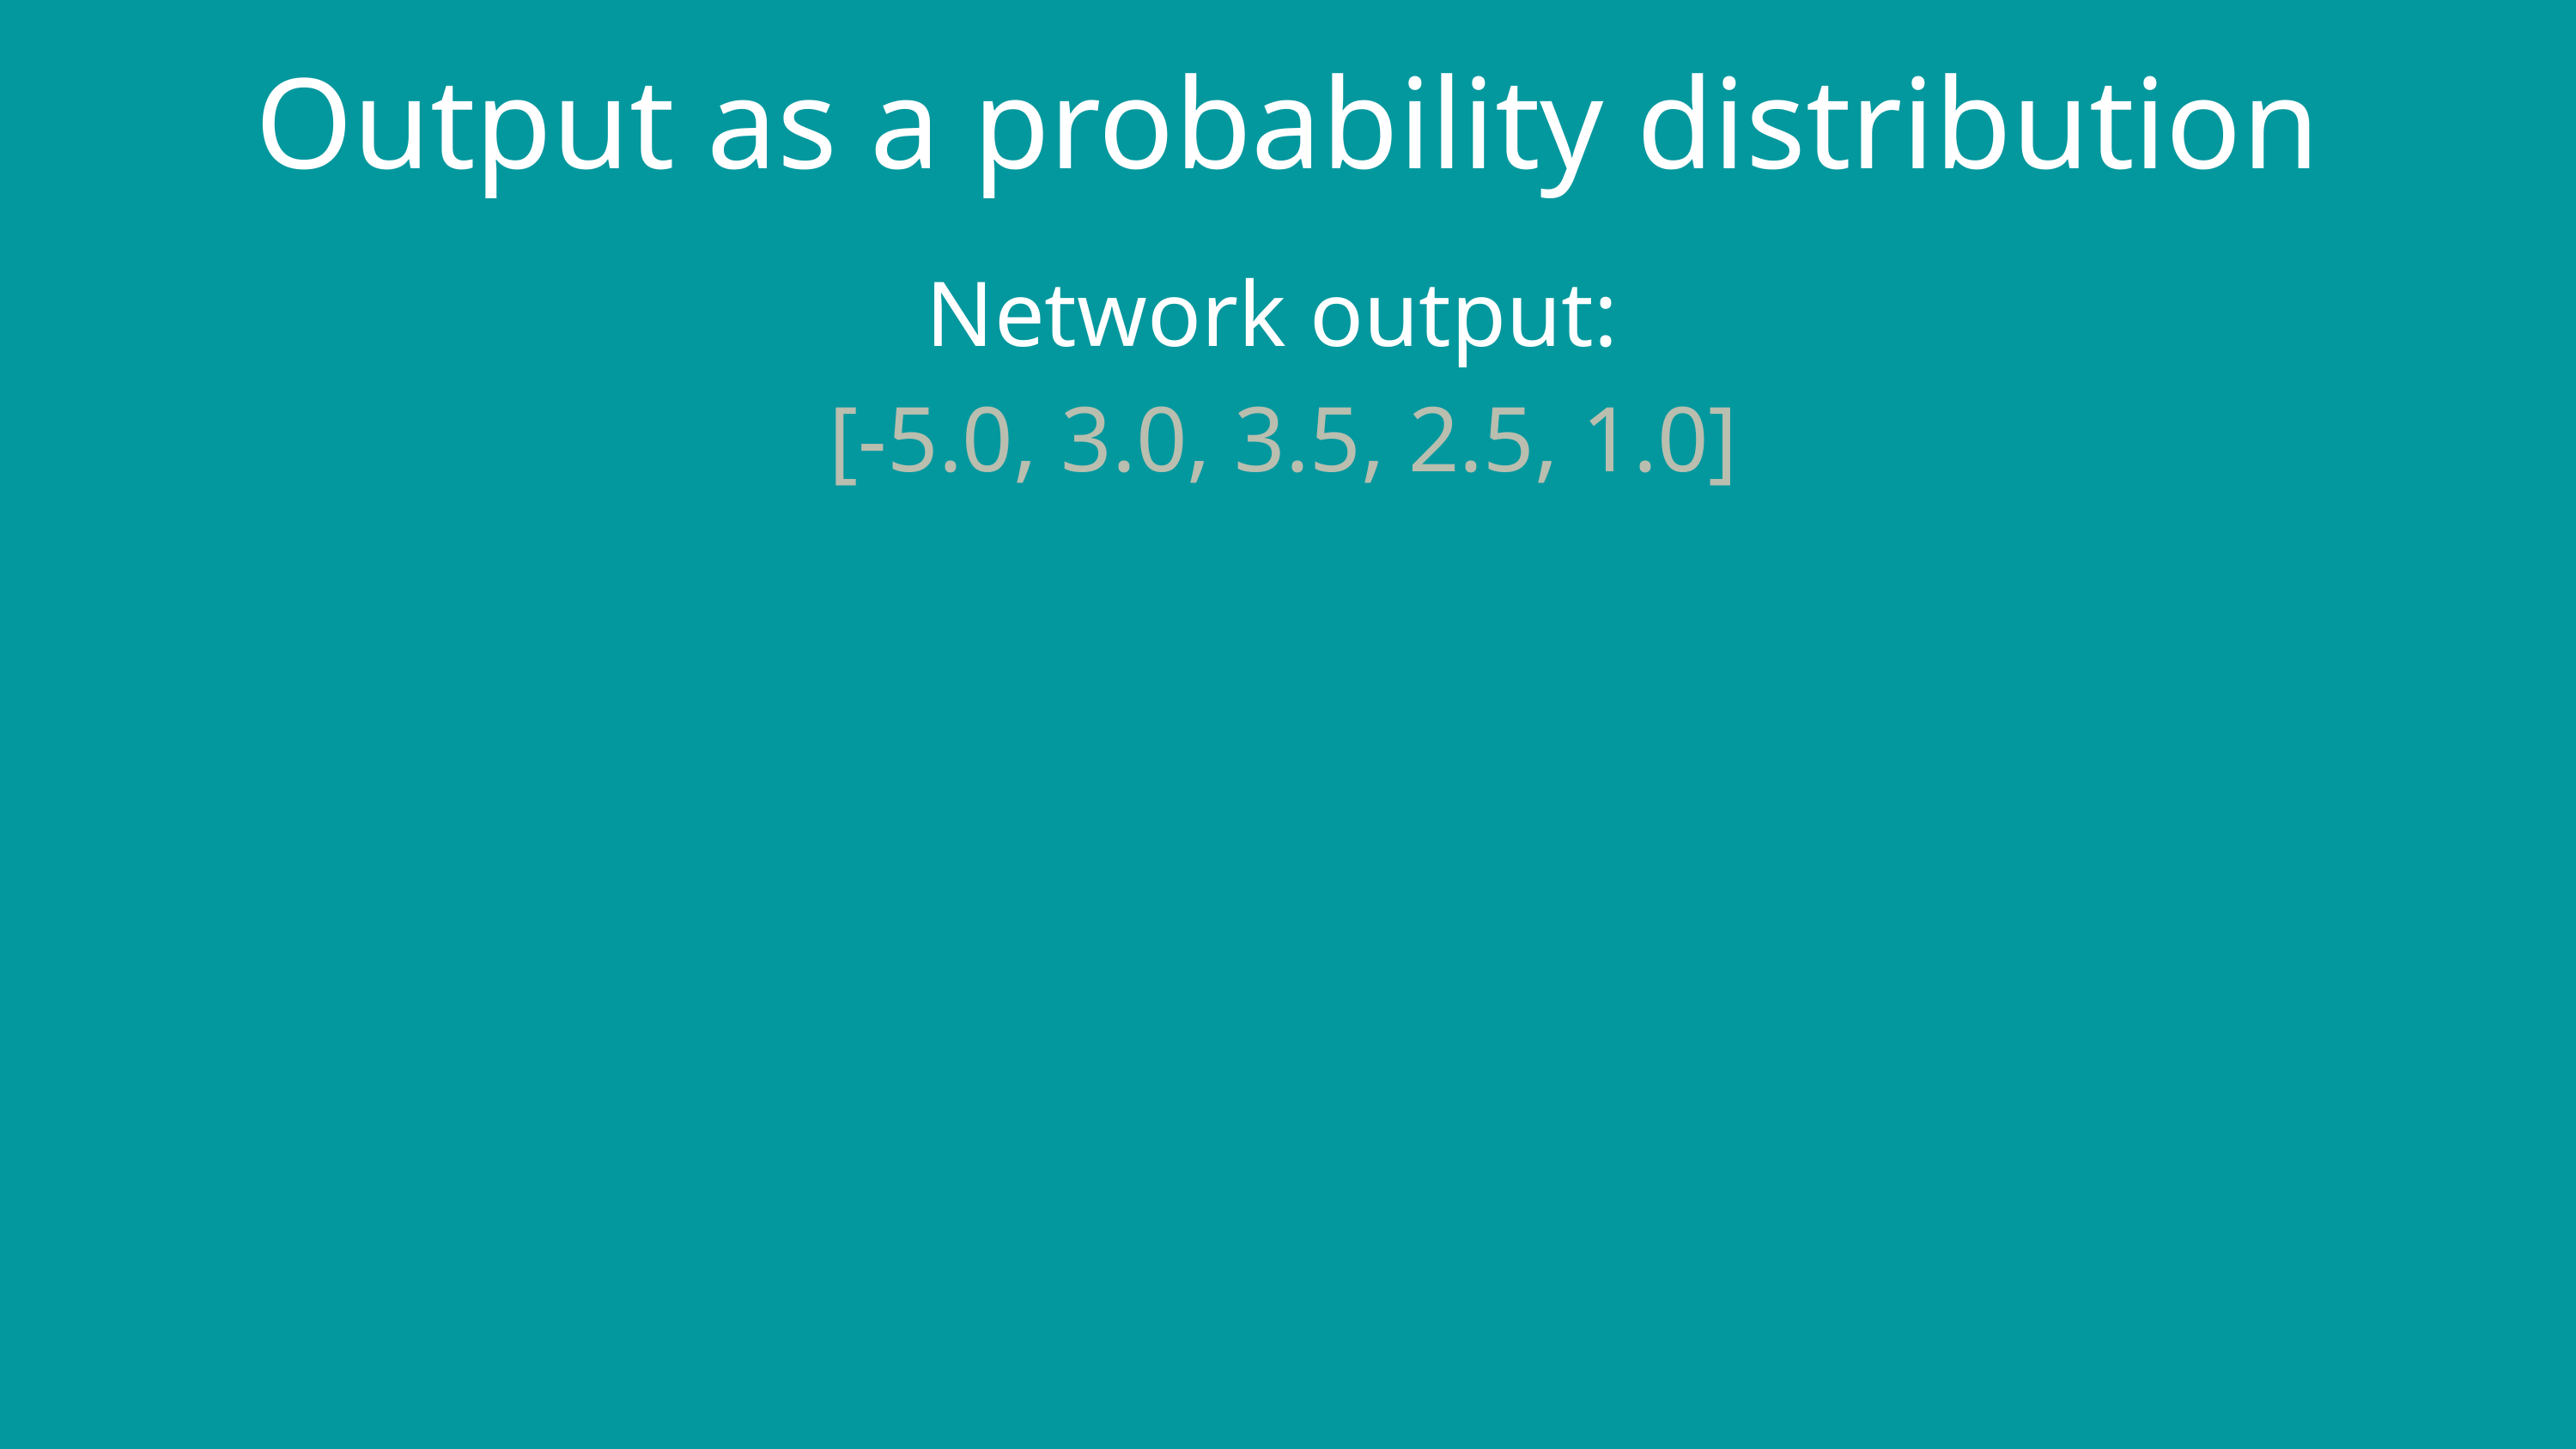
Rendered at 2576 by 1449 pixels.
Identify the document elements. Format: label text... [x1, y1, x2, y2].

text_box Network output: [-5.0, 3.0, 3.5, 2.5, 1.0] [420, 239, 2148, 490]
text_box Output as a probability distribution [0, 18, 2576, 194]
